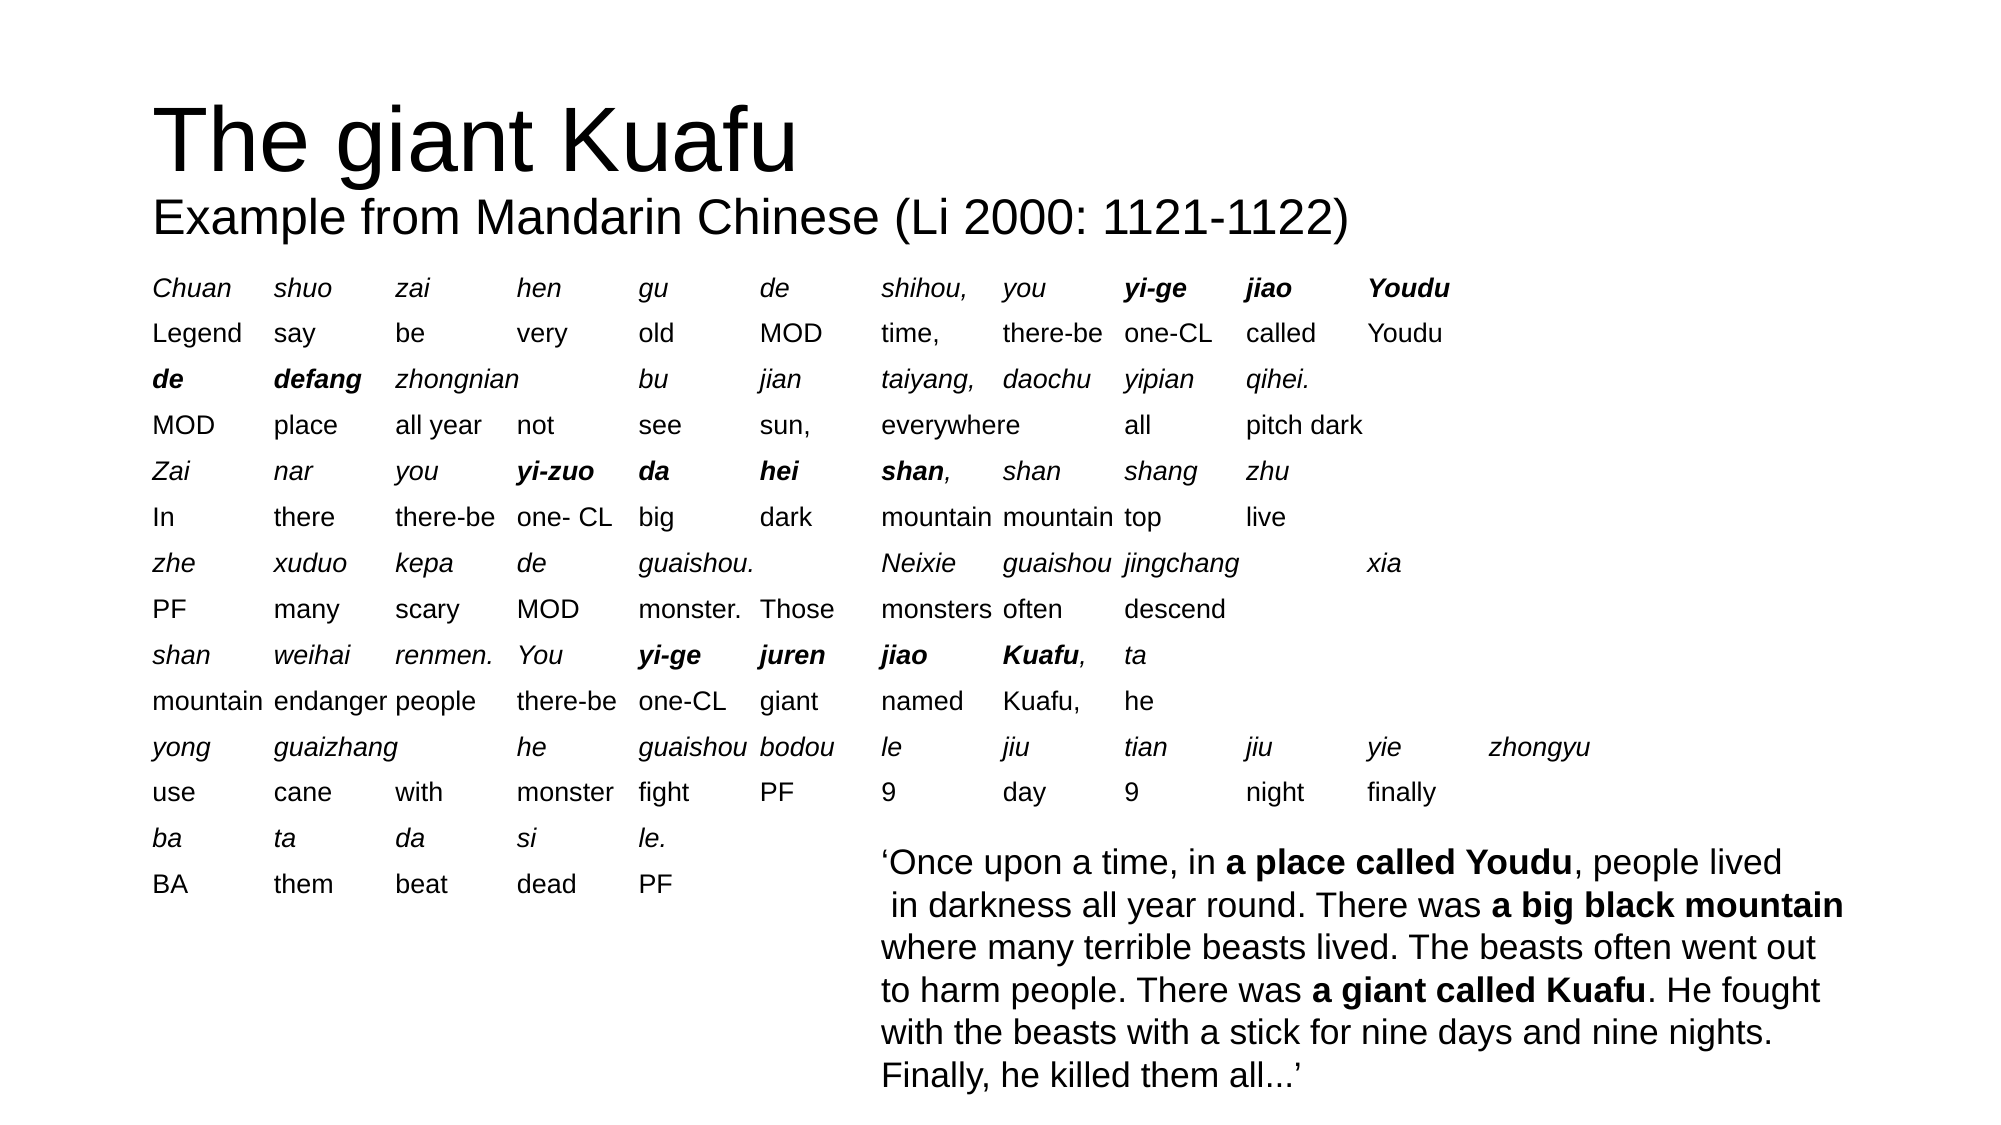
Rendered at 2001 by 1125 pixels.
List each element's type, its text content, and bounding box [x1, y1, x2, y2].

title The giant Kuafu Example from Mandarin Chinese (Li 2000: 1121-1122) [137, 59, 1863, 266]
list Chuan shuo zai hen gu de shihou, you yi-ge jiao Youdu Legend say be very old mod time, there-be one-cl called Youdu de defang zhongnian bu jian taiyang, daochu yipian qihei. mod place all year not see sun, everywhere all pitch dark Zai nar you yi-zuo da hei shan, shan shang zhu In there there-be one- cl big dark mountain mountain top live zhe xuduo kepa de guaishou. Neixie guaishou jingchang xia pf many scary mod monster. Those monsters often descend shan weihai renmen. You yi-ge juren jiao Kuafu, ta mountain endanger people there-be one-cl giant named Kuafu, he yong guaizhang he guaishou bodou le jiu tian jiu yie zhongyu use cane with monster fight pf 9 day 9 night finally ba ta da si le. ba them beat dead pf [137, 266, 1941, 960]
text_box ‘Once upon a time, in a place called Youdu, people lived in darkness all year round. There was a big black mountain where many terrible beasts lived. The beasts often went out to harm people. There was a giant called Kuafu. He fought with the beasts with a stick for nine days and nine nights. Finally, he killed them all...’ [866, 831, 1870, 1125]
